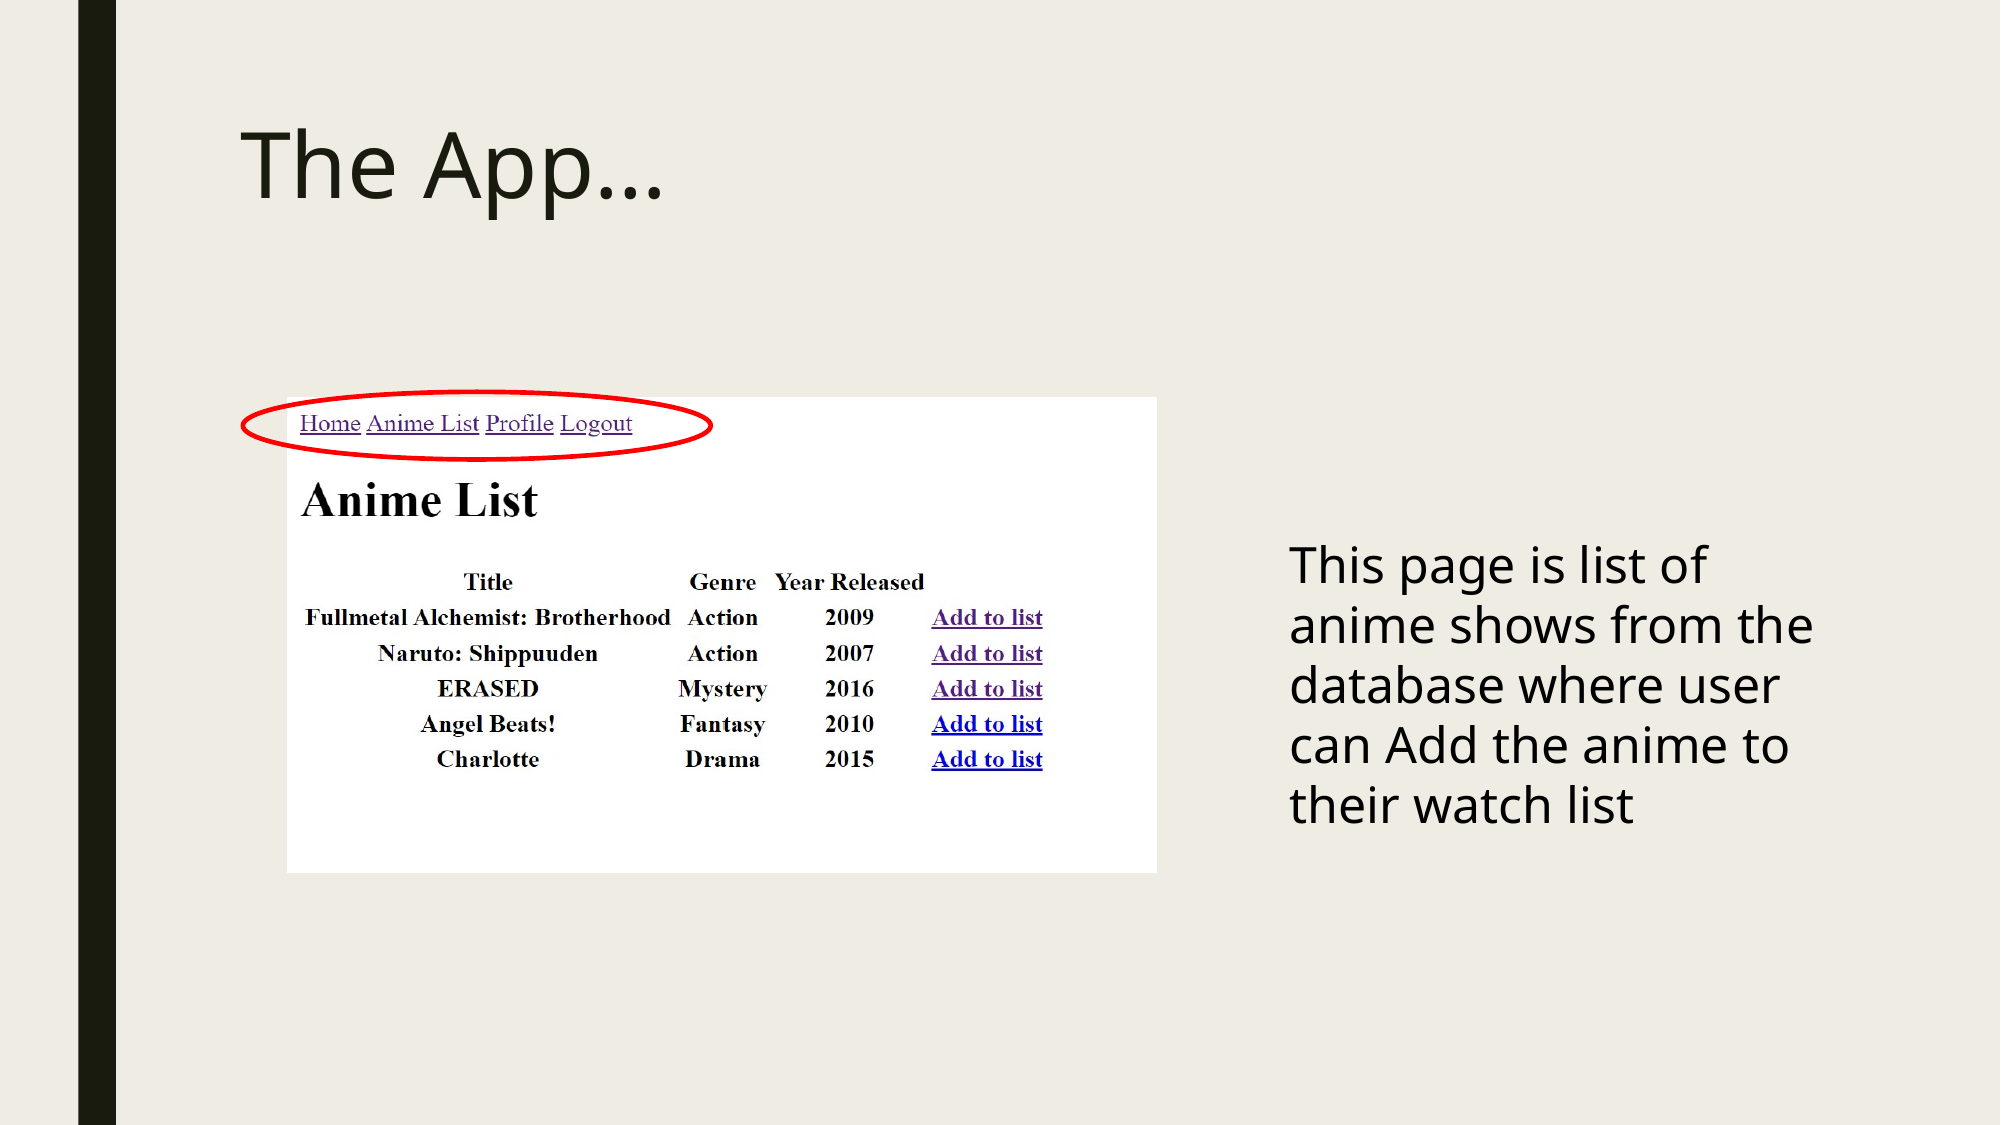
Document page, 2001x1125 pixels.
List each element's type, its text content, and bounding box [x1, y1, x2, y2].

text_box [324, 388, 629, 397]
picture [287, 397, 1157, 873]
text_box This page is list of anime shows from the database where user can Add the anime to their watch list [1275, 526, 1873, 842]
title The App… [225, 112, 1800, 357]
text_box [240, 402, 287, 449]
